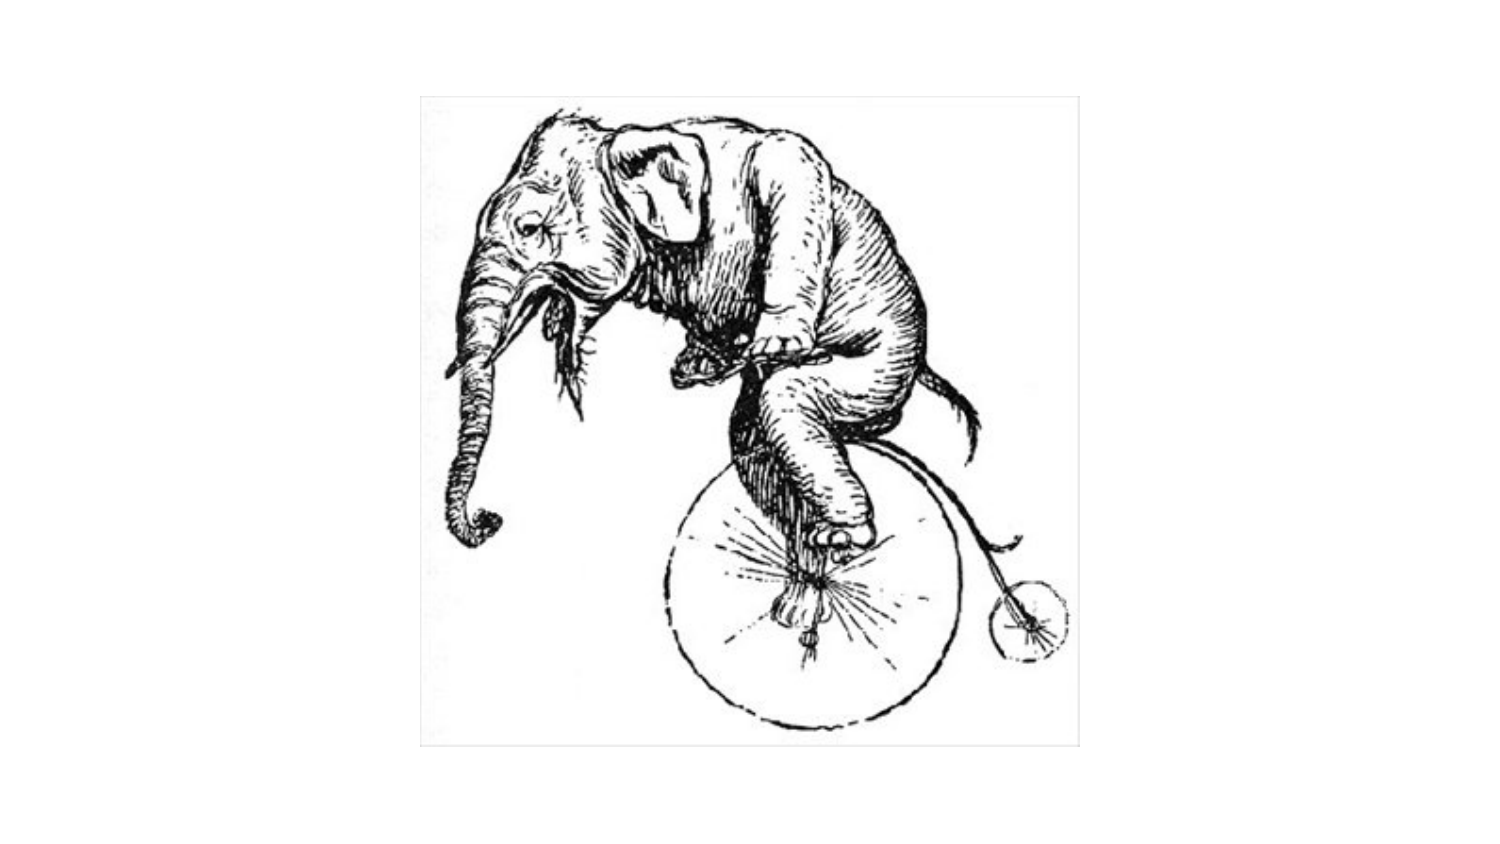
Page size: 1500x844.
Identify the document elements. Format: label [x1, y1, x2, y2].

picture [420, 96, 1080, 747]
